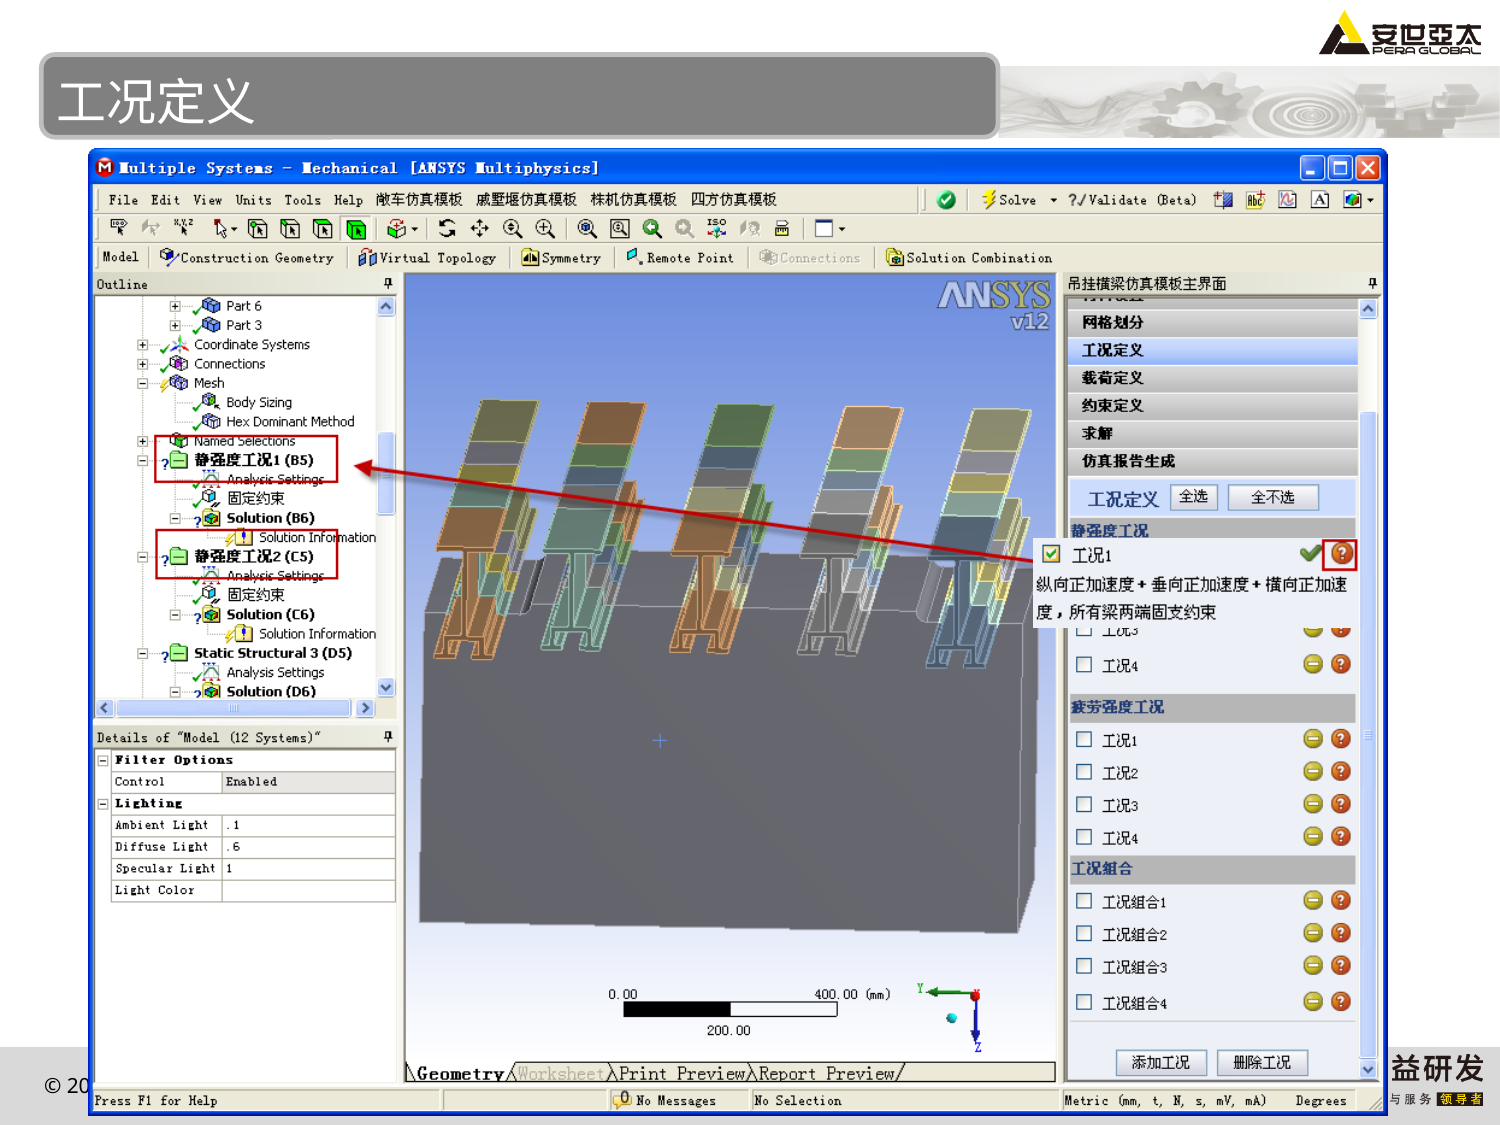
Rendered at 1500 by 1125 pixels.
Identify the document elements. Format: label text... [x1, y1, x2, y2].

picture [87, 148, 1483, 1116]
picture [1316, 7, 1483, 55]
title 工况定义 [41, 30, 1247, 171]
